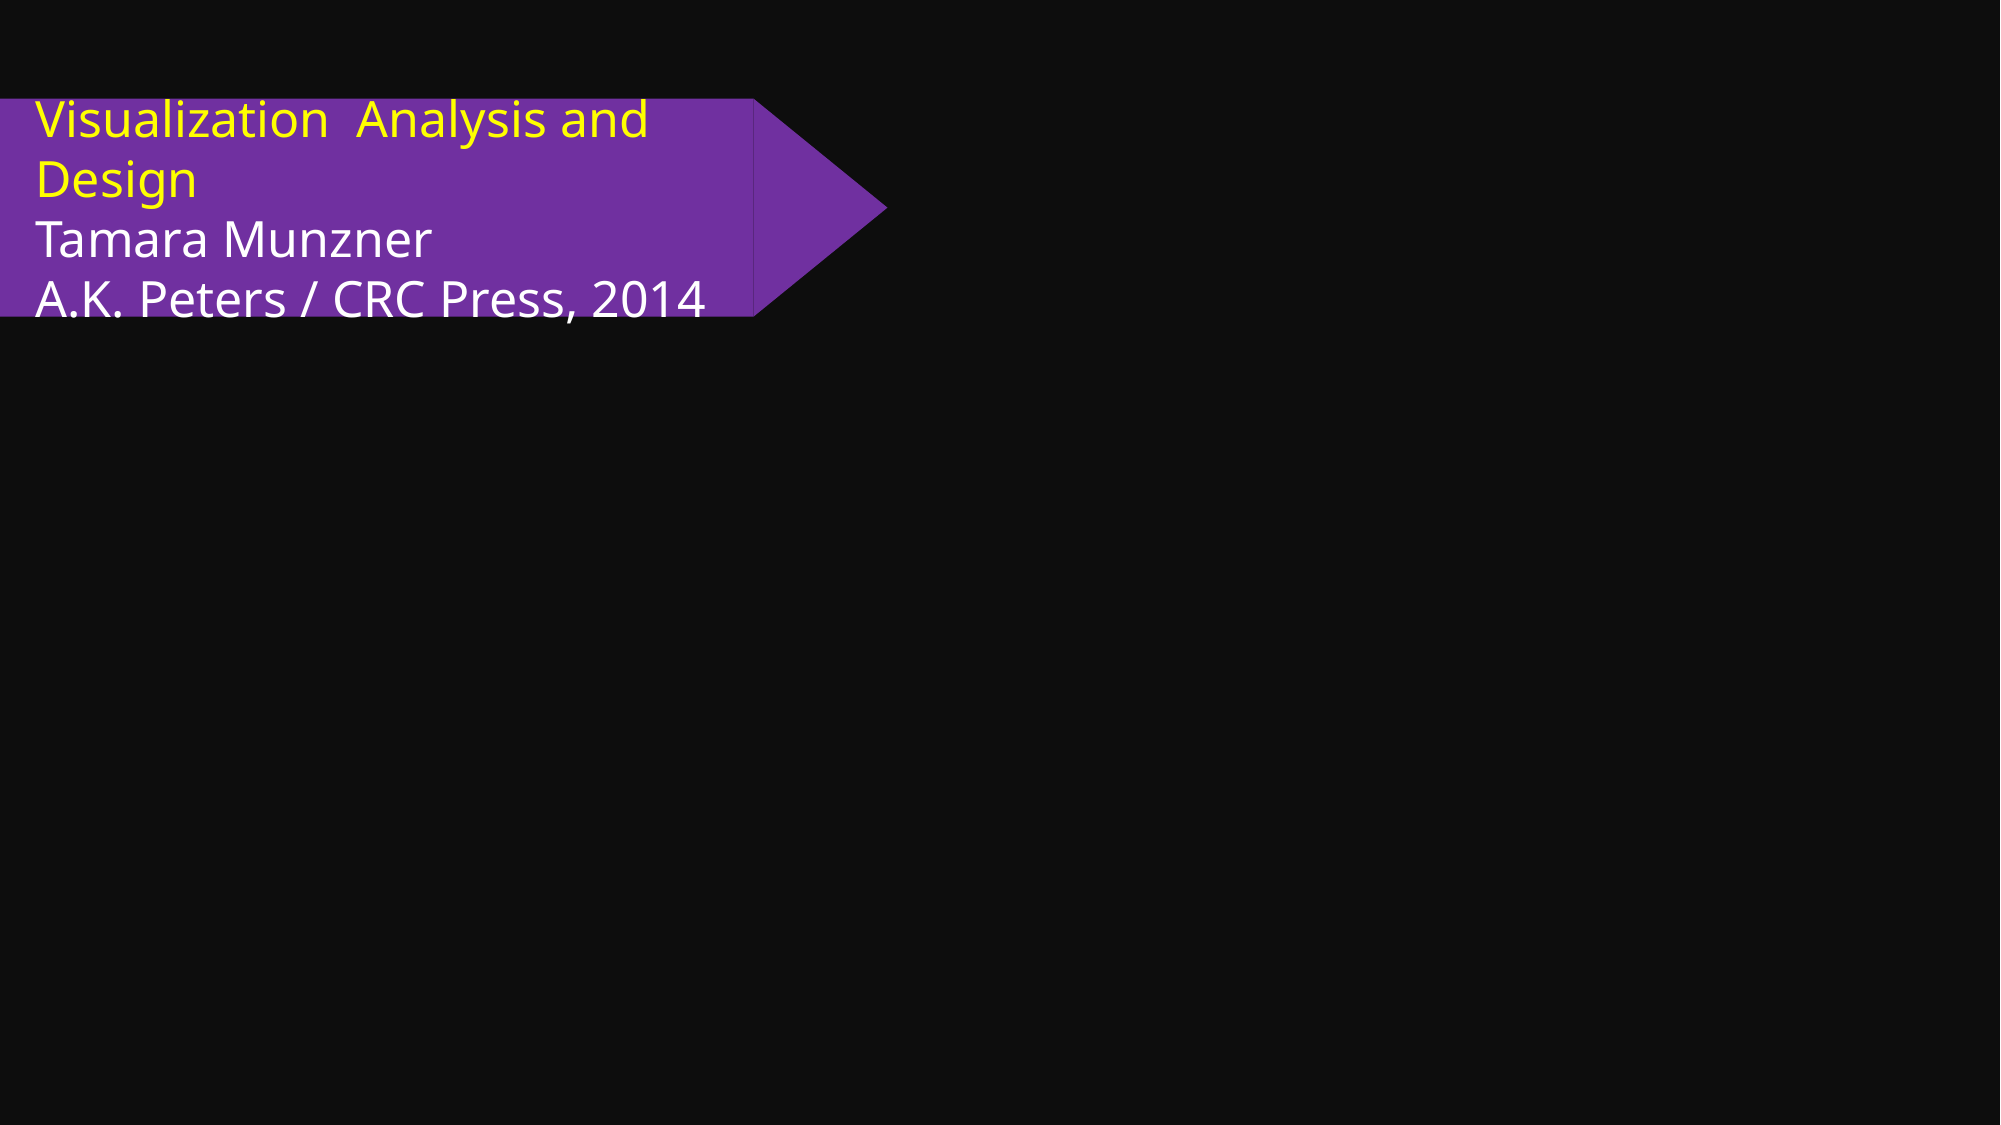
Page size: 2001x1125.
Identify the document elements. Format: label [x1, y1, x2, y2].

text_box [0, 98, 888, 317]
